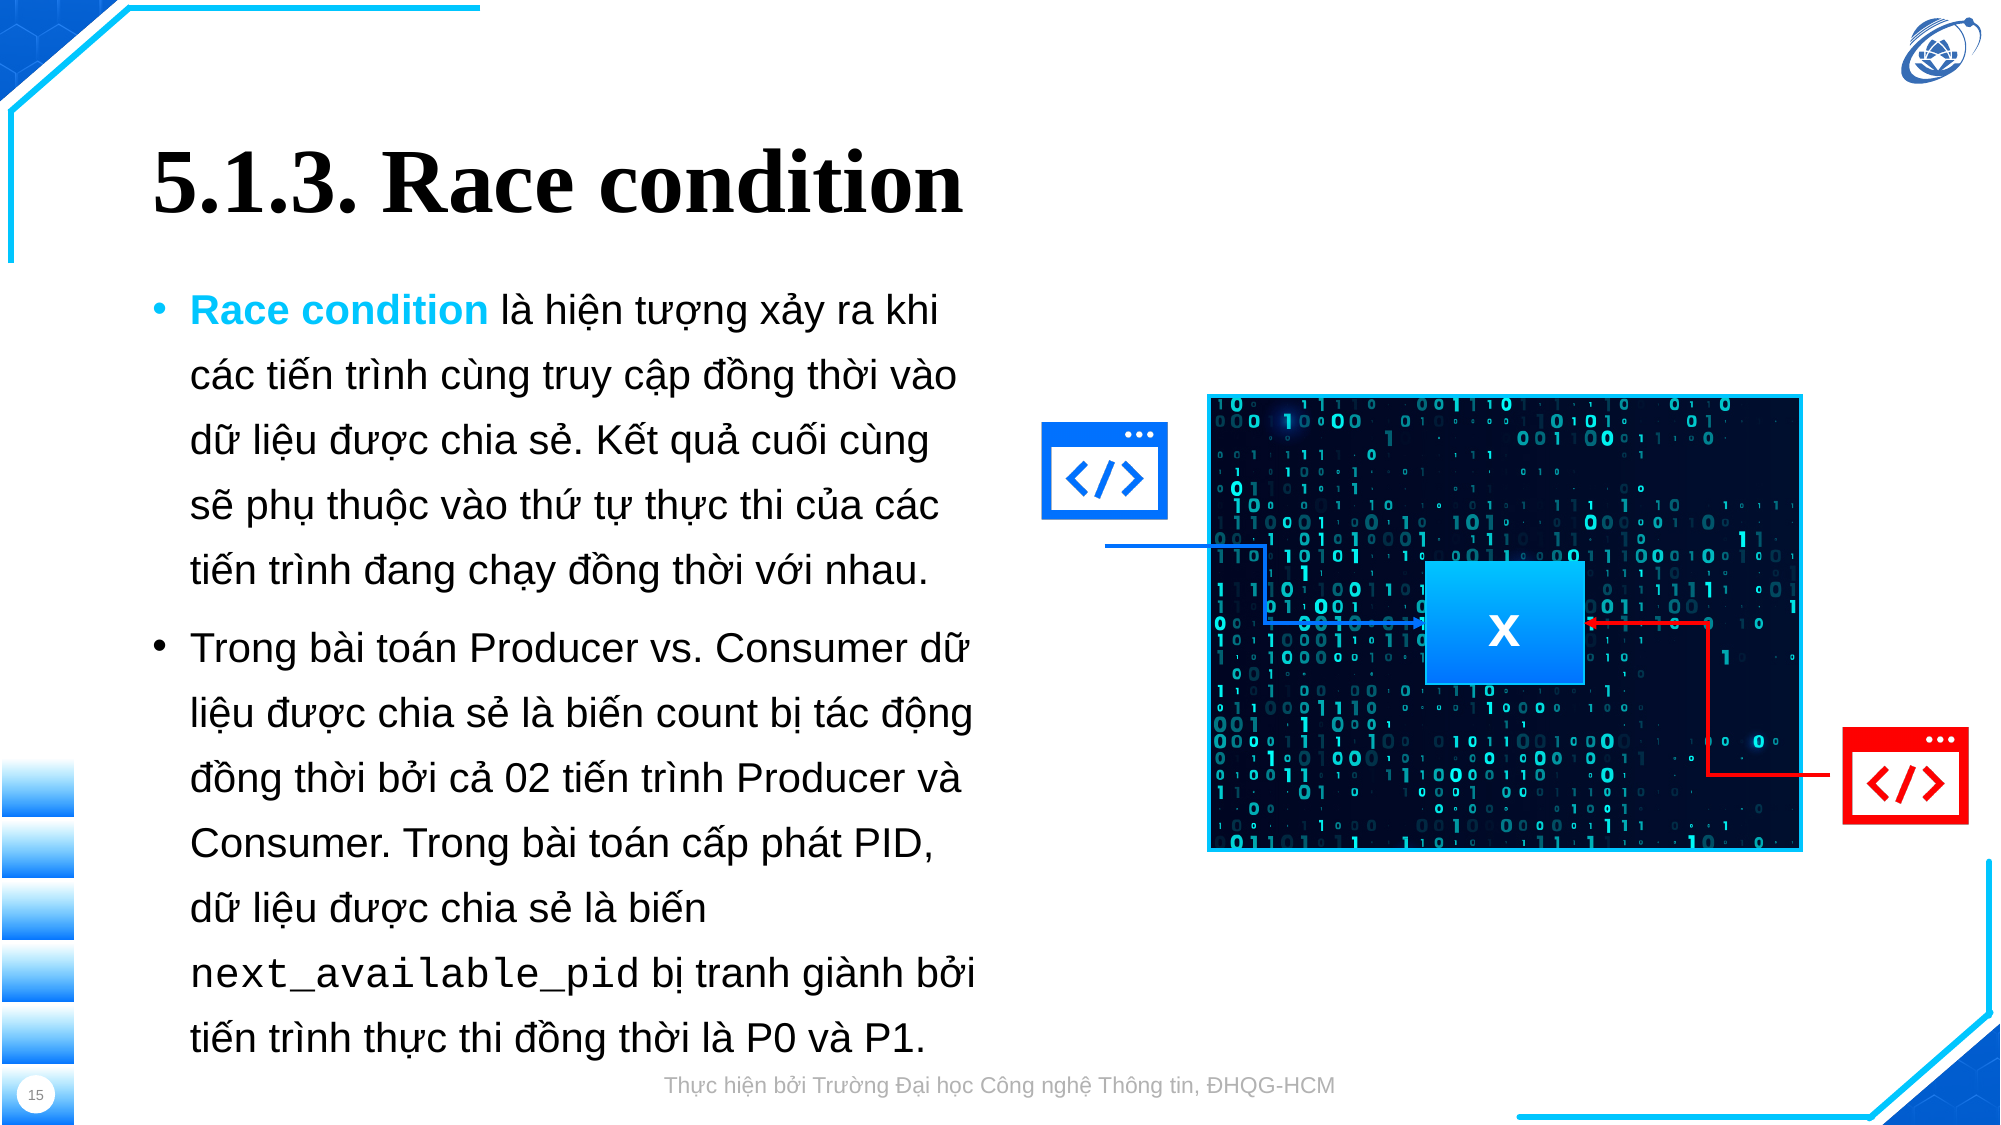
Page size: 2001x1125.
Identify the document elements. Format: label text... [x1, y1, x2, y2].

text_box [1208, 624, 1802, 851]
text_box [1583, 623, 1831, 776]
slide_number 15 [12, 1070, 60, 1119]
picture [1830, 700, 1981, 851]
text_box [1104, 545, 1426, 624]
list Race condition là hiện tượng xảy ra khi các tiến trình cùng truy cập đồng thời vào dữ liệu được chia sẻ. Kết quả cuối cùng sẽ phụ thuộc vào thứ tự thực thi của các tiến trình đang chạy đồng thời với nhau. Trong bài toán Producer vs. Consumer dữ liệu được chia sẻ là biến count bị tác động đồng thời bởi cả 02 tiến trình Producer và Consumer. Trong bài toán cấp phát PID, dữ liệu được chia sẻ là biến next_available_pid bị tranh giành bởi tiến trình thực thi đồng thời là P0 và P1. [137, 260, 1000, 1014]
title 5.1.3. Race condition [137, 102, 1863, 264]
footer Thực hiện bởi Trường Đại học Công nghệ Thông tin, ĐHQG-HCM [597, 1062, 1403, 1106]
text_box [1208, 395, 1802, 623]
picture [1029, 395, 1180, 546]
text_box x [1425, 561, 1585, 685]
